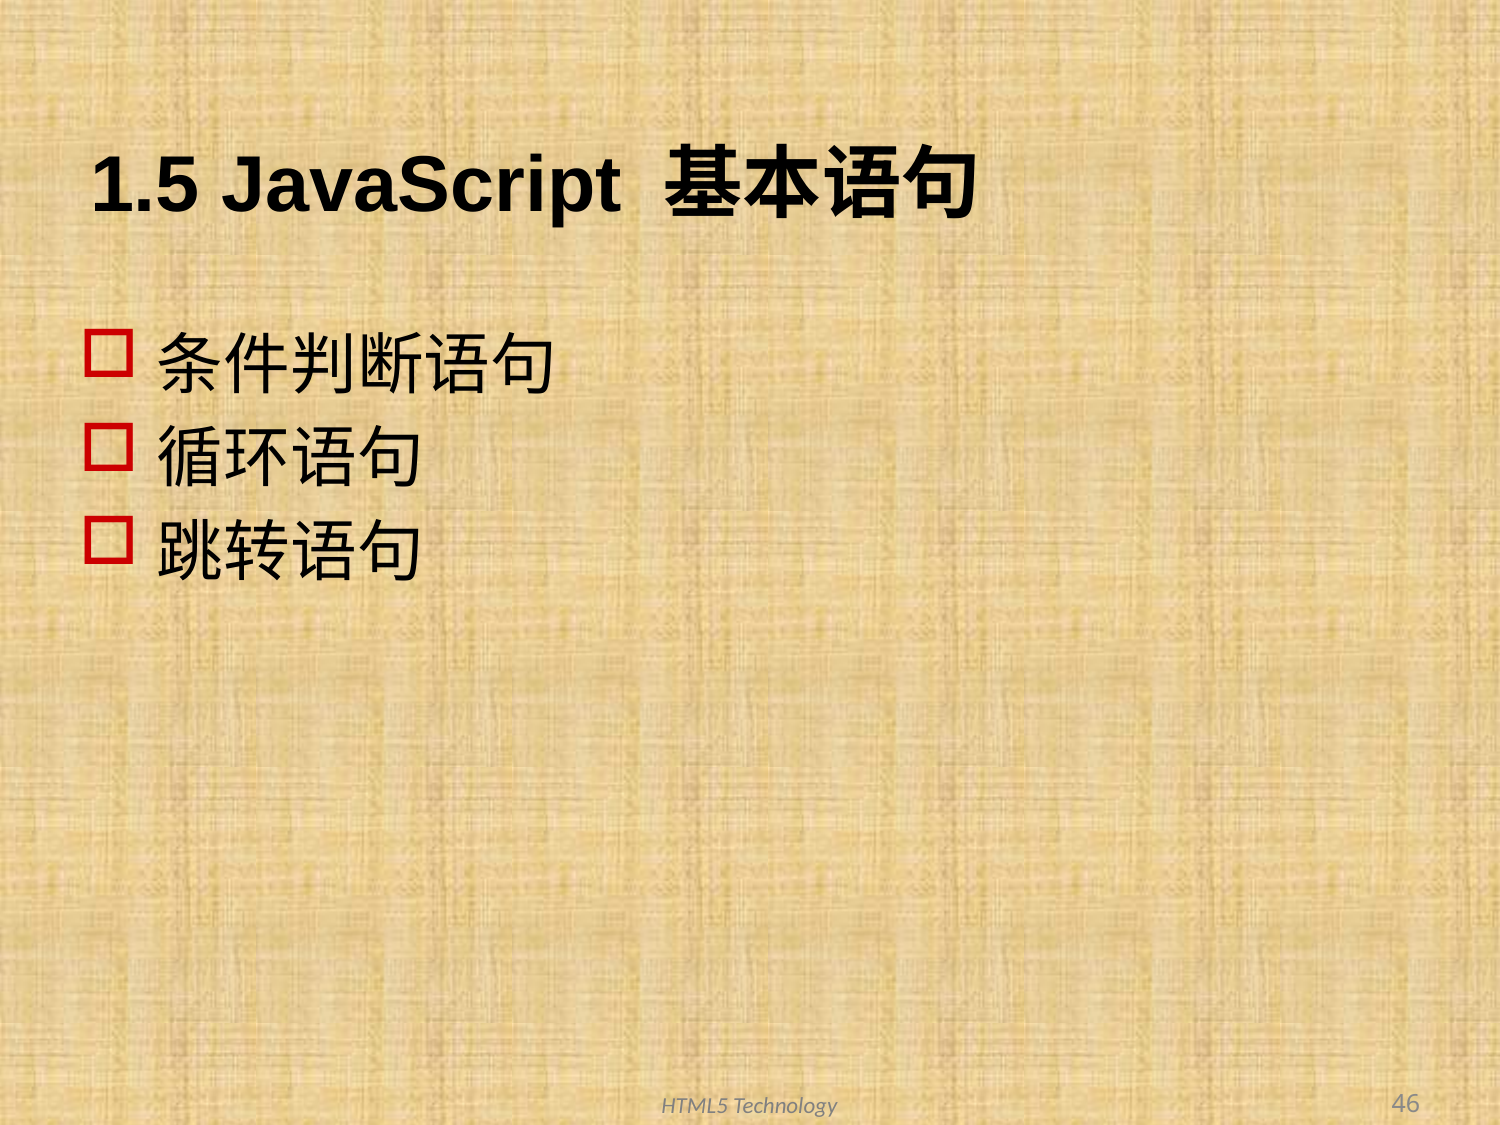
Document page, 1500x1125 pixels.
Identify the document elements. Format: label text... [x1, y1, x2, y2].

footer HTML5 Technology [482, 1083, 1017, 1125]
title 1.5 JavaScript 基本语句 [75, 124, 1388, 271]
picture [0, 0, 1500, 1125]
slide_number 46 [1097, 1082, 1436, 1125]
list 条件判断语句 循环语句 跳转语句 [64, 314, 1388, 1002]
